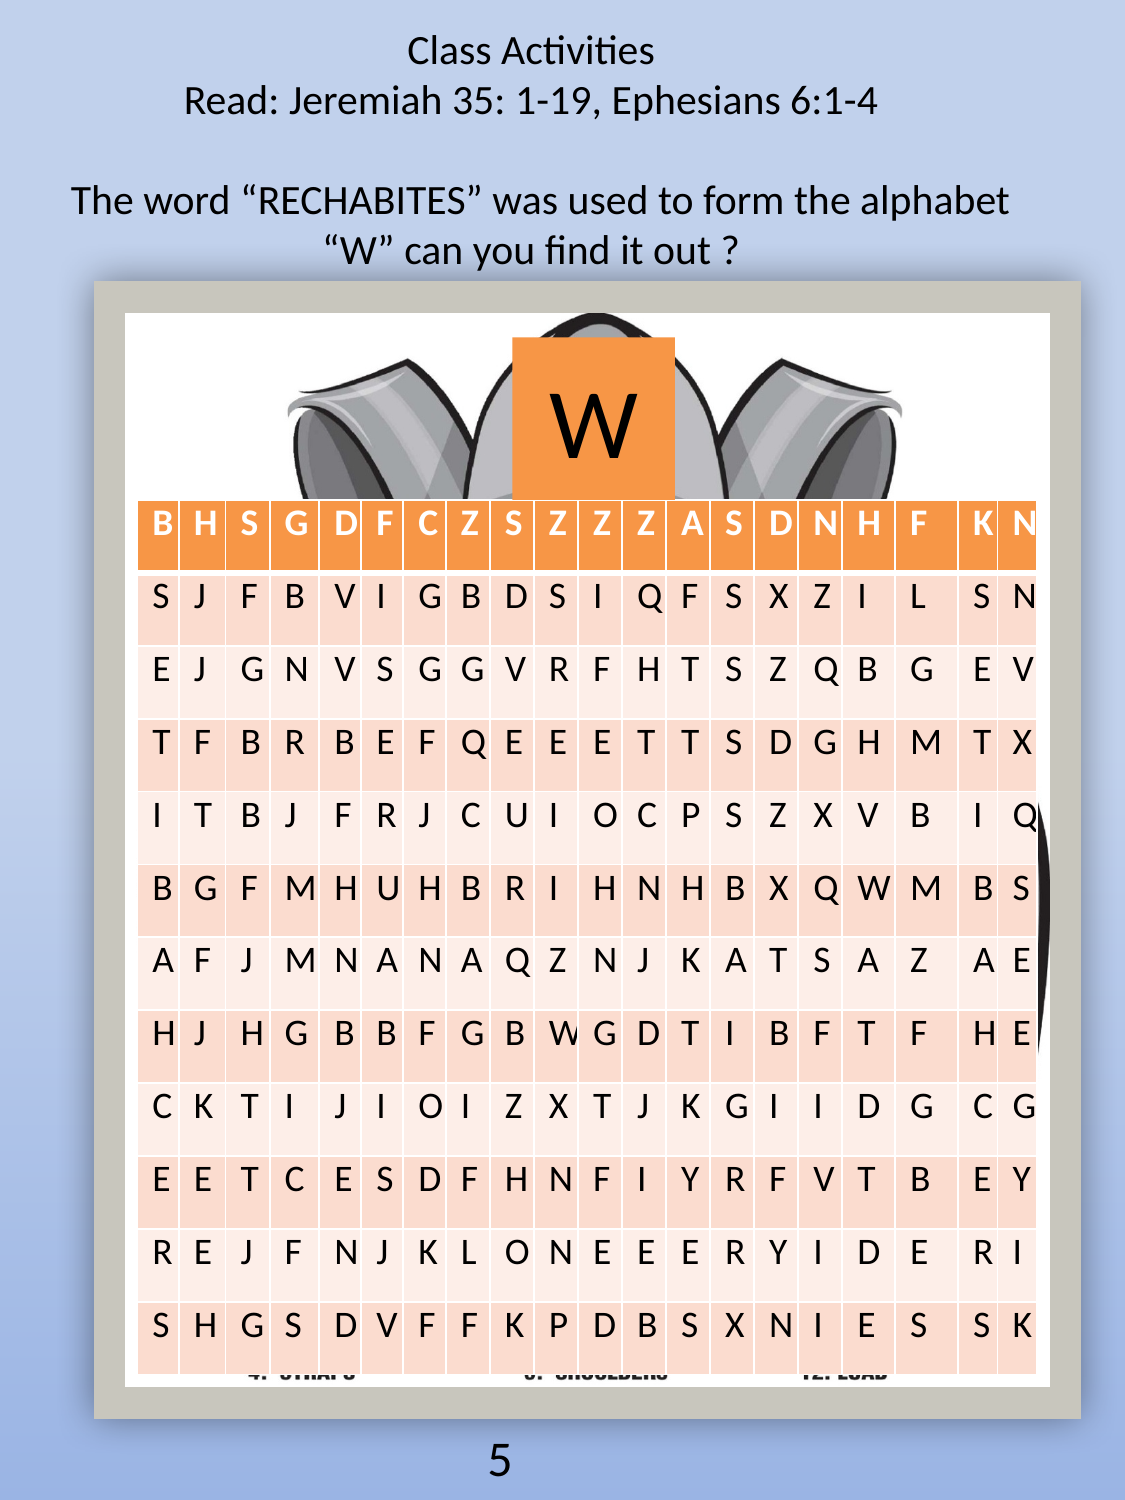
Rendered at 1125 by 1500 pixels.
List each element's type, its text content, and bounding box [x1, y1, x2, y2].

text_box 5 [460, 1410, 539, 1500]
picture [124, 312, 1051, 1388]
text_box Class Activities Read: Jeremiah 35: 1-19, Ephesians 6:1-4 The word “RECHABITES” was used to form the alphabet “W” can you find it out ? [0, 35, 1064, 189]
